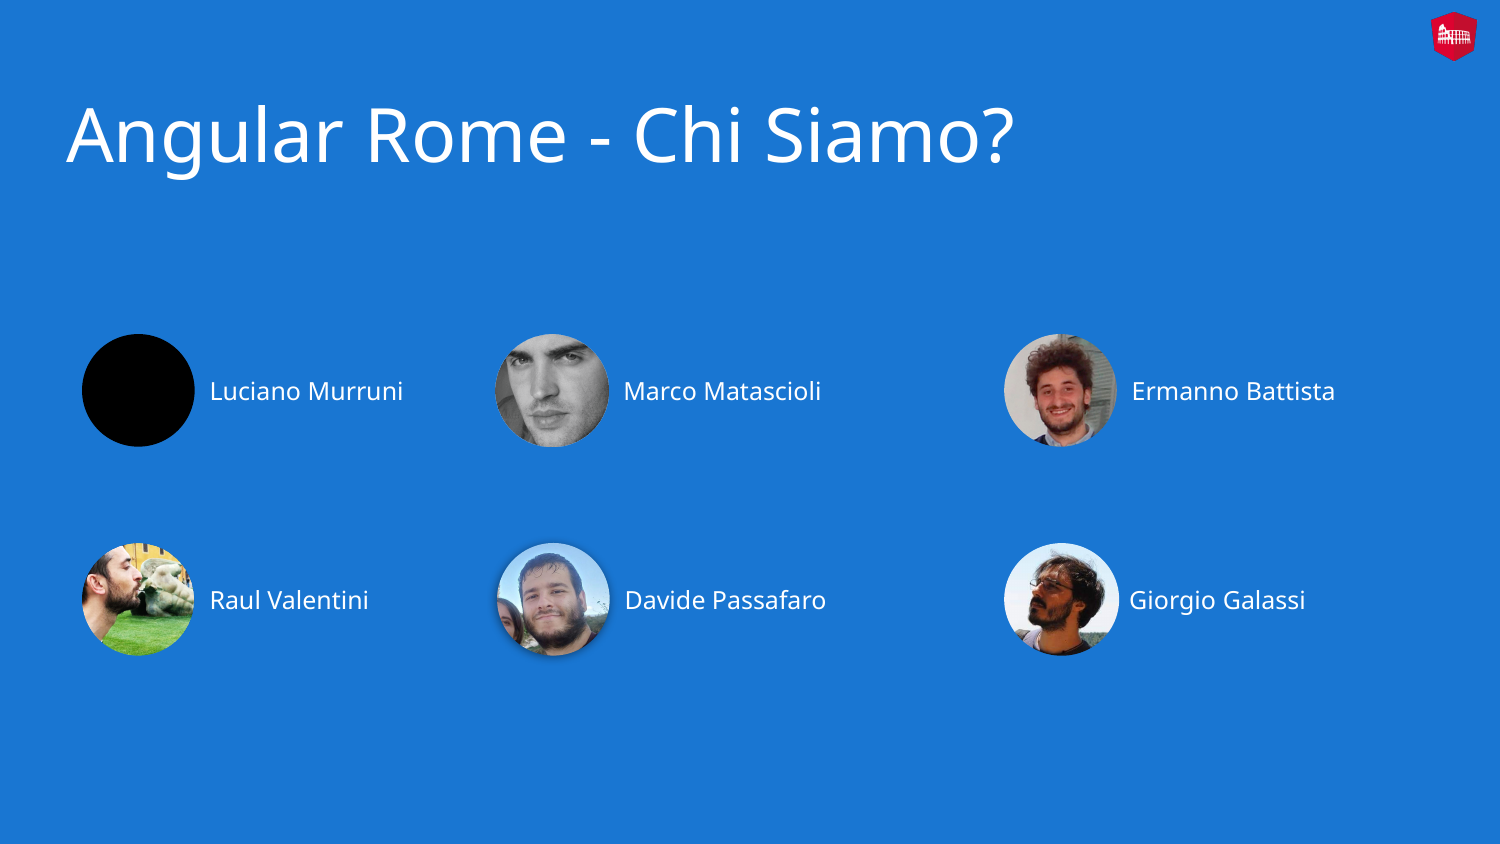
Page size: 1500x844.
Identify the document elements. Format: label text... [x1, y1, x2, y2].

picture [81, 333, 195, 447]
text_box Raul Valentini [200, 573, 491, 626]
picture [81, 542, 195, 656]
picture [1003, 333, 1117, 447]
text_box Giorgio Galassi [1124, 573, 1416, 626]
picture [1429, 10, 1479, 62]
text_box Marco Matascioli [614, 364, 910, 417]
title Angular Rome - Chi Siamo? [51, 72, 1449, 167]
picture [1003, 542, 1120, 656]
text_box Ermanno Battista [1123, 364, 1418, 417]
picture [495, 333, 609, 447]
text_box Davide Passafaro [614, 573, 911, 626]
picture [496, 542, 610, 656]
text_box Luciano Murruni [200, 364, 490, 417]
